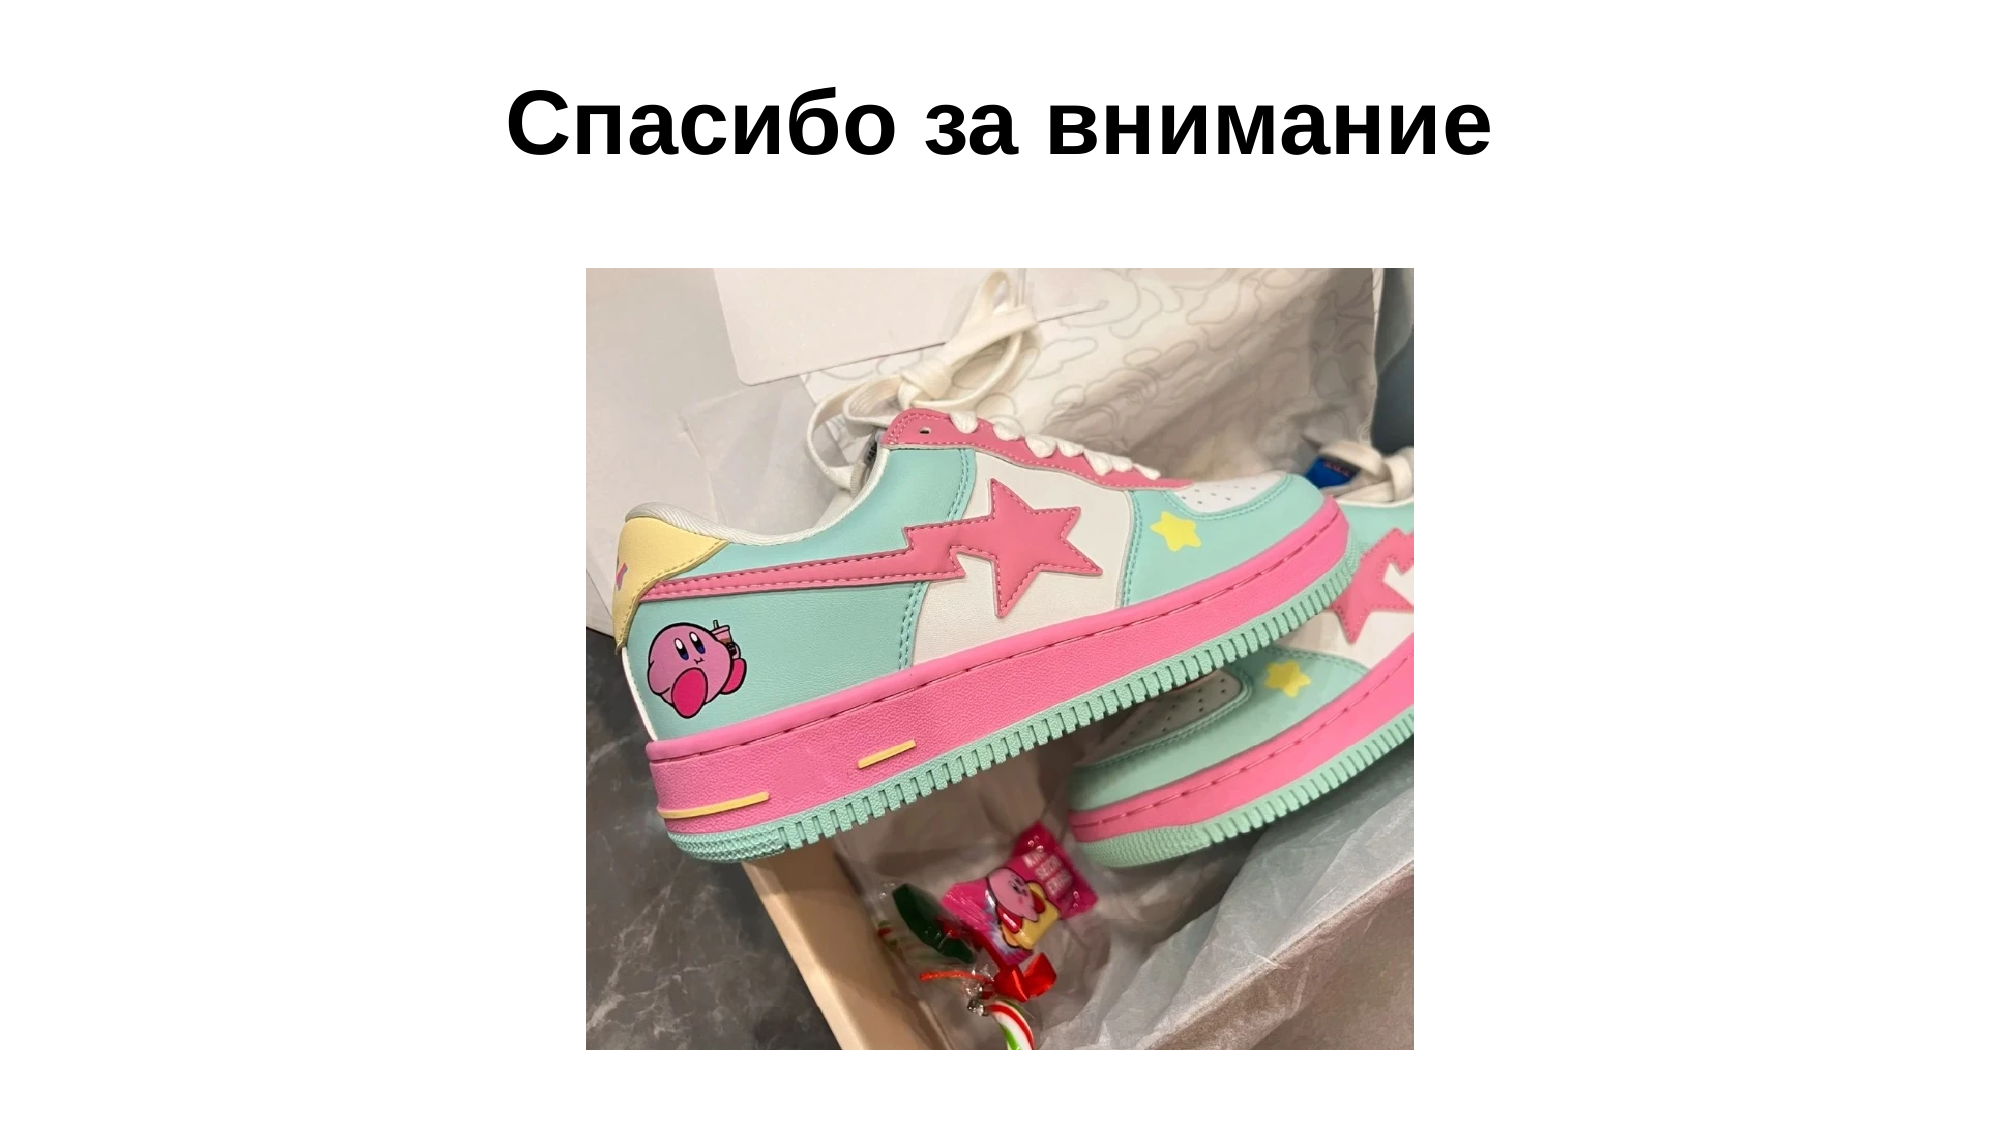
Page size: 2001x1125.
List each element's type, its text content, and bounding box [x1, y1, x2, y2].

picture [586, 268, 1414, 1050]
title Спасибо за внимание [137, 16, 1863, 234]
